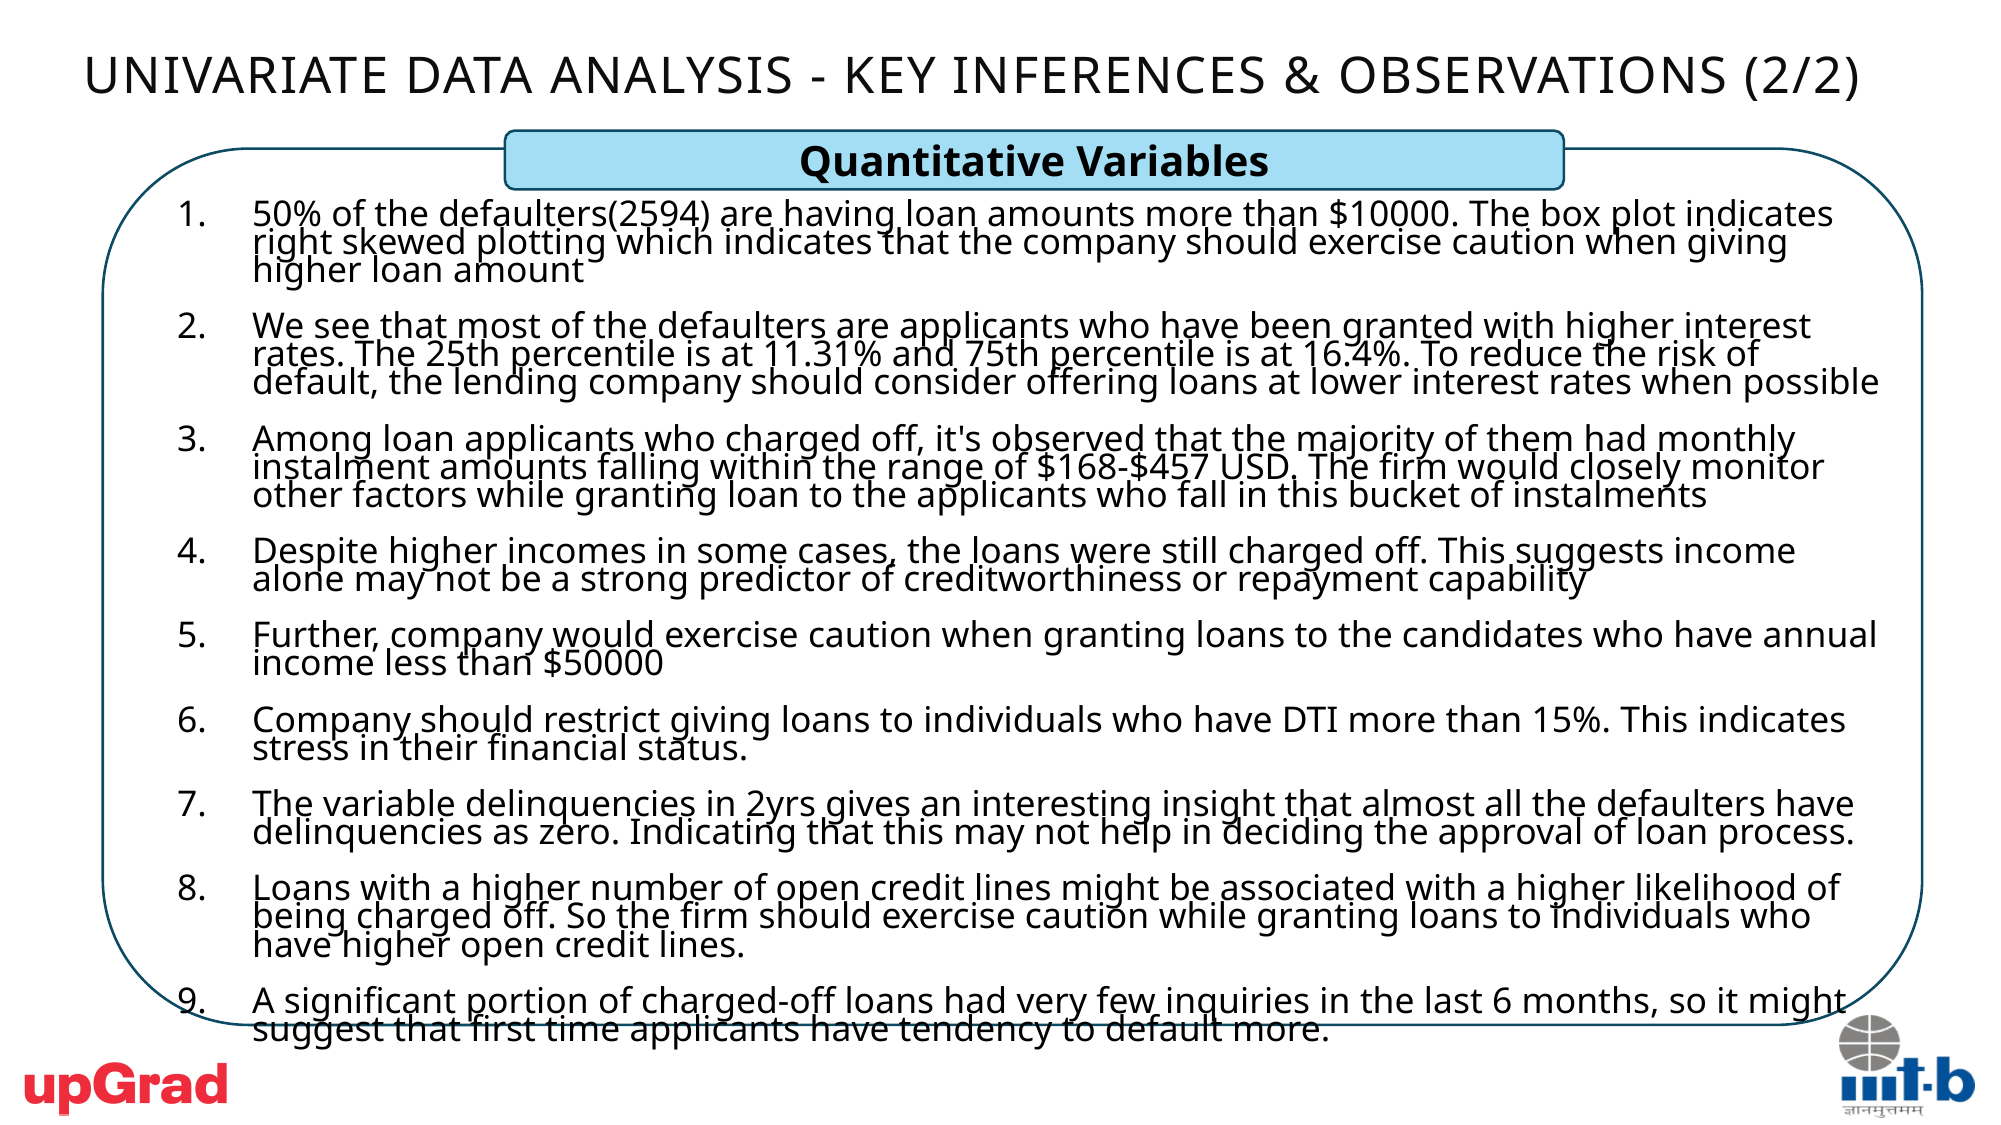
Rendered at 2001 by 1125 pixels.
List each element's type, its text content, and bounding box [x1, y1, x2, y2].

picture [24, 1062, 227, 1116]
text_box Quantitative Variables [503, 129, 1566, 191]
text_box 50% of the defaulters(2594) are having loan amounts more than $10000. The box plot indicates right skewed plotting which indicates that the company should exercise caution when giving higher loan amount We see that most of the defaulters are applicants who have been granted with higher interest rates. The 25th percentile is at 11.31% and 75th percentile is at 16.4%. To reduce the risk of default, the lending company should consider offering loans at lower interest rates when possible Among loan applicants who charged off, it's observed that the majority of them had monthly instalment amounts falling within the range of $168-$457 USD. The firm would closely monitor other factors while granting loan to the applicants who fall in this bucket of instalments Despite higher incomes in some cases, the loans were still charged off. This suggests income alone may not be a strong predictor of creditworthiness or repayment capability Further, company would exercise caution when granting loans to the candidates who have annual income less than $50000 Company should restrict giving loans to individuals who have DTI more than 15%. This indicates stress in their financial status. The variable delinquencies in 2yrs gives an interesting insight that almost all the defaulters have delinquencies as zero. Indicating that this may not help in deciding the approval of loan process. Loans with a higher number of open credit lines might be associated with a higher likelihood of being charged off. So the firm should exercise caution while granting loans to individuals who have higher open credit lines. A significant portion of charged-off loans had very few inquiries in the last 6 months, so it might suggest that first time applicants have tendency to default more. [162, 197, 1907, 1056]
picture [1839, 1015, 1975, 1118]
text_box [1907, 227, 1924, 947]
text_box Univariate Data Analysis - Key Inferences & ObServations (2/2) [68, 46, 2000, 141]
text_box [101, 147, 1887, 998]
